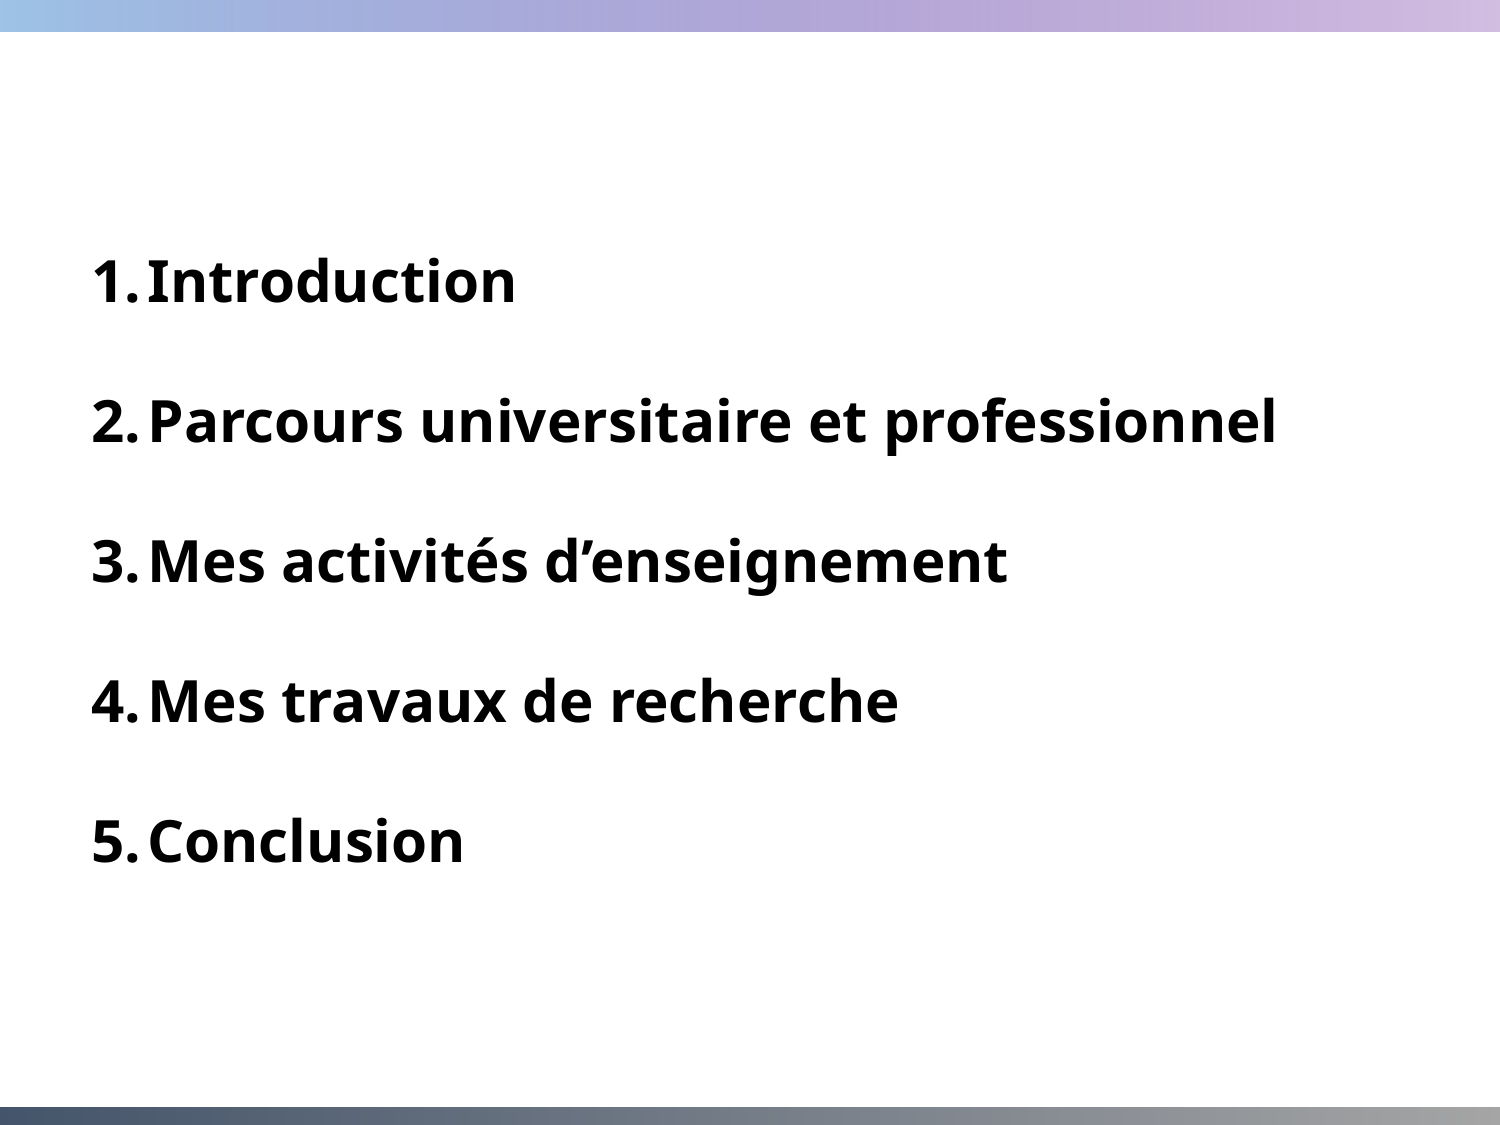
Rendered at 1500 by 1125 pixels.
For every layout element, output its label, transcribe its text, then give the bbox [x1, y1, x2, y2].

text_box [0, 0, 1500, 33]
text_box Introduction Parcours universitaire et professionnel Mes activités d’enseignement Mes travaux de recherche Conclusion [76, 236, 1424, 882]
